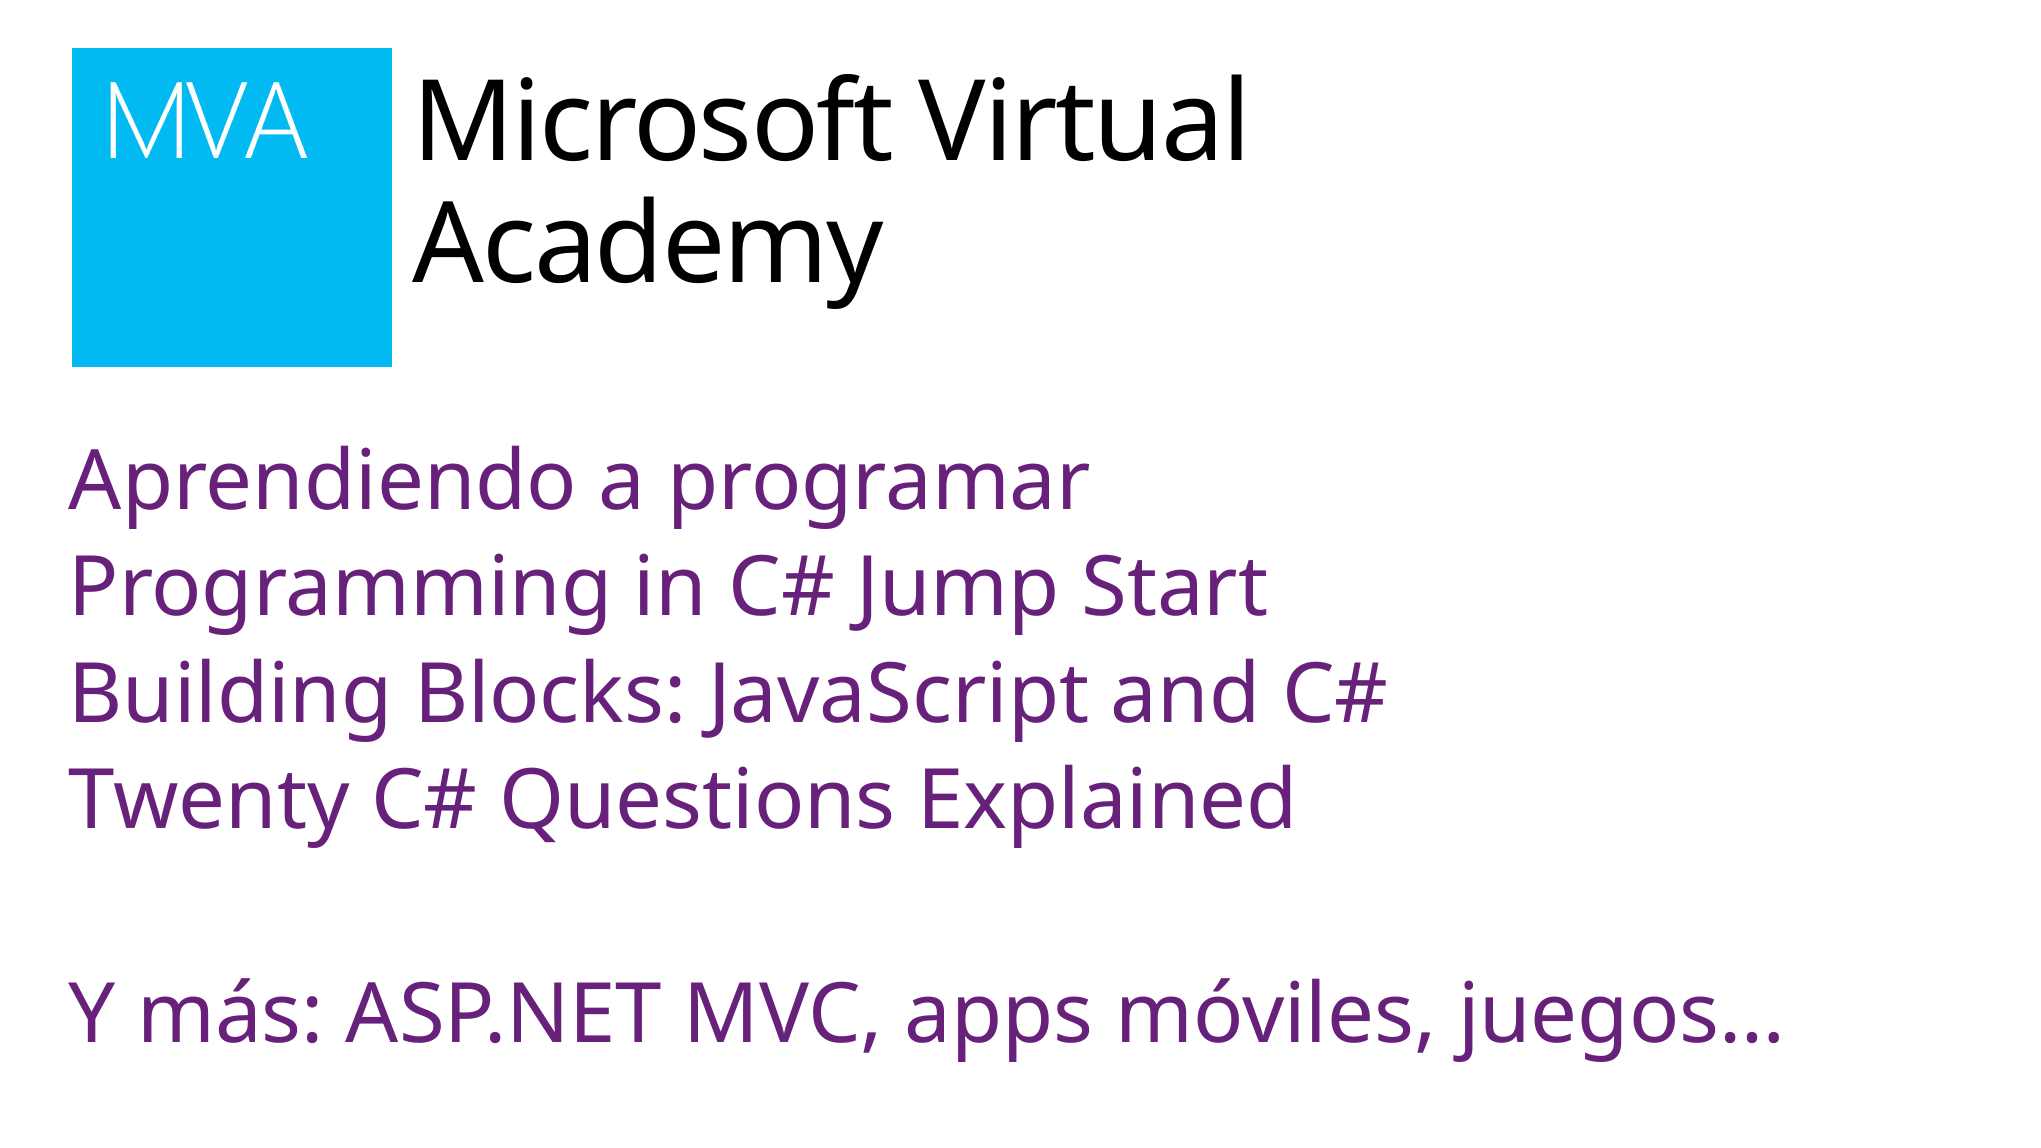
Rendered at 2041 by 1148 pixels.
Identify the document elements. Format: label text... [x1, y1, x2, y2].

picture [247, 83, 306, 157]
picture [187, 83, 246, 157]
picture [111, 83, 181, 157]
title Microsoft Virtual Academy [392, 48, 1631, 199]
list Aprendiendo a programar Programming in C# Jump Start Building Blocks: JavaScript and C# Twenty C# Questions Explained Y más: ASP.NET MVC, apps móviles, juegos… [45, 198, 1996, 1098]
